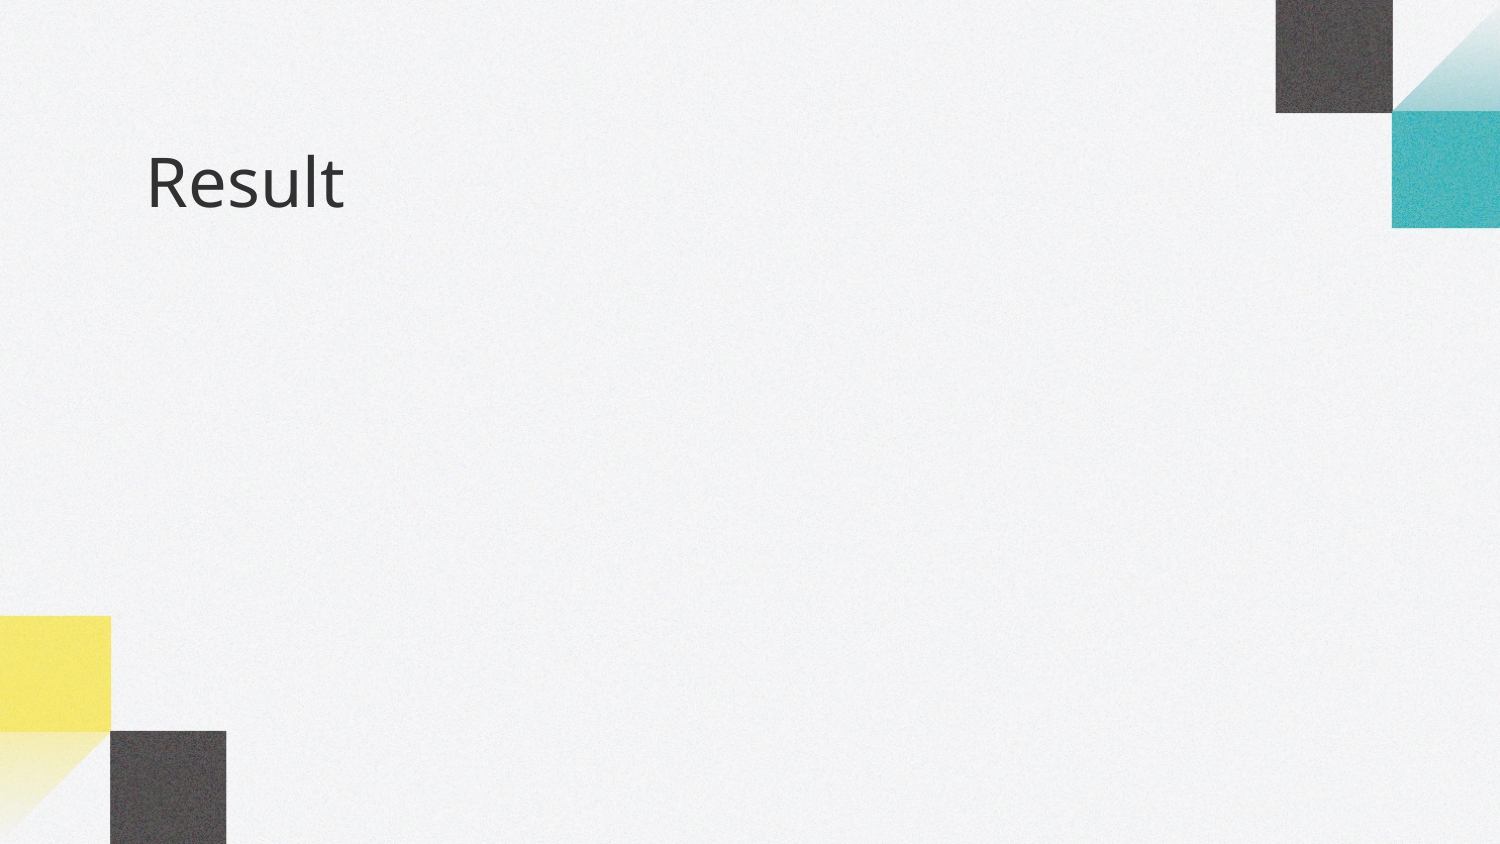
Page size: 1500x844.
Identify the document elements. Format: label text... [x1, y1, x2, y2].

title Result [130, 132, 1172, 227]
picture [0, 0, 1500, 844]
